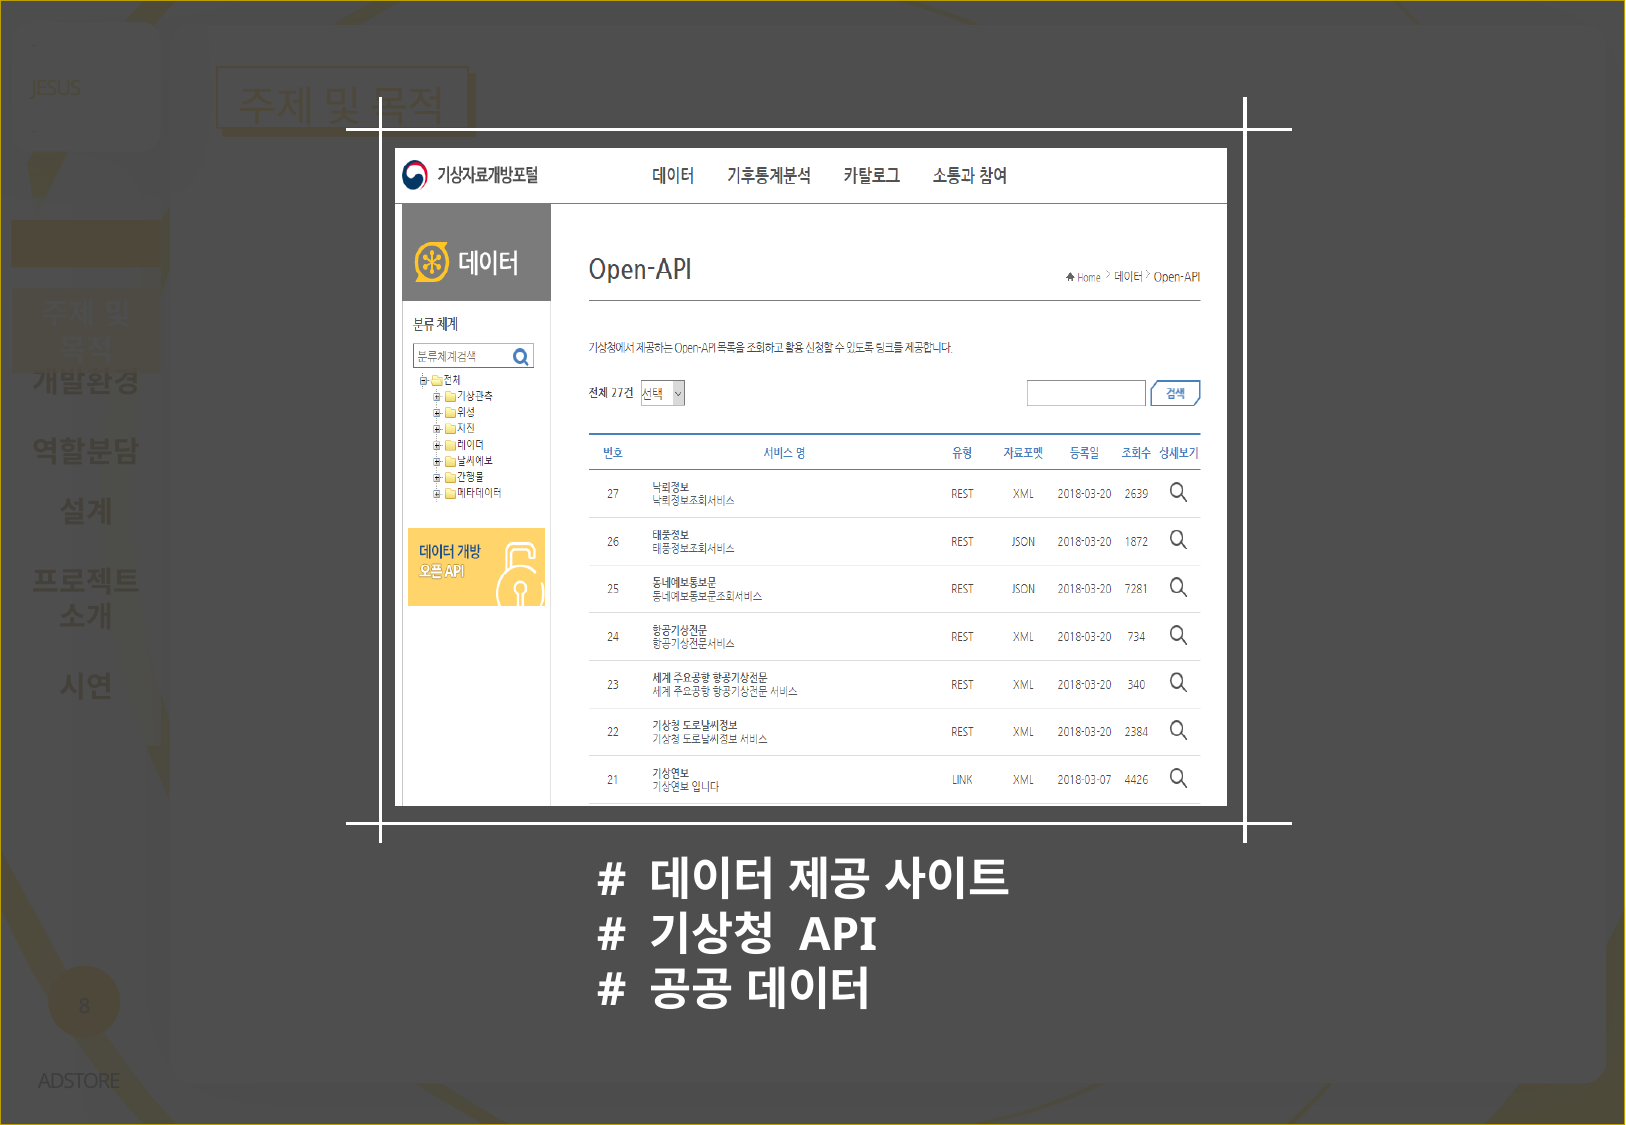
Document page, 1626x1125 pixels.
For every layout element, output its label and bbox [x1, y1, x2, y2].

text_box [346, 97, 1292, 1024]
text_box [0, 0, 1625, 1125]
